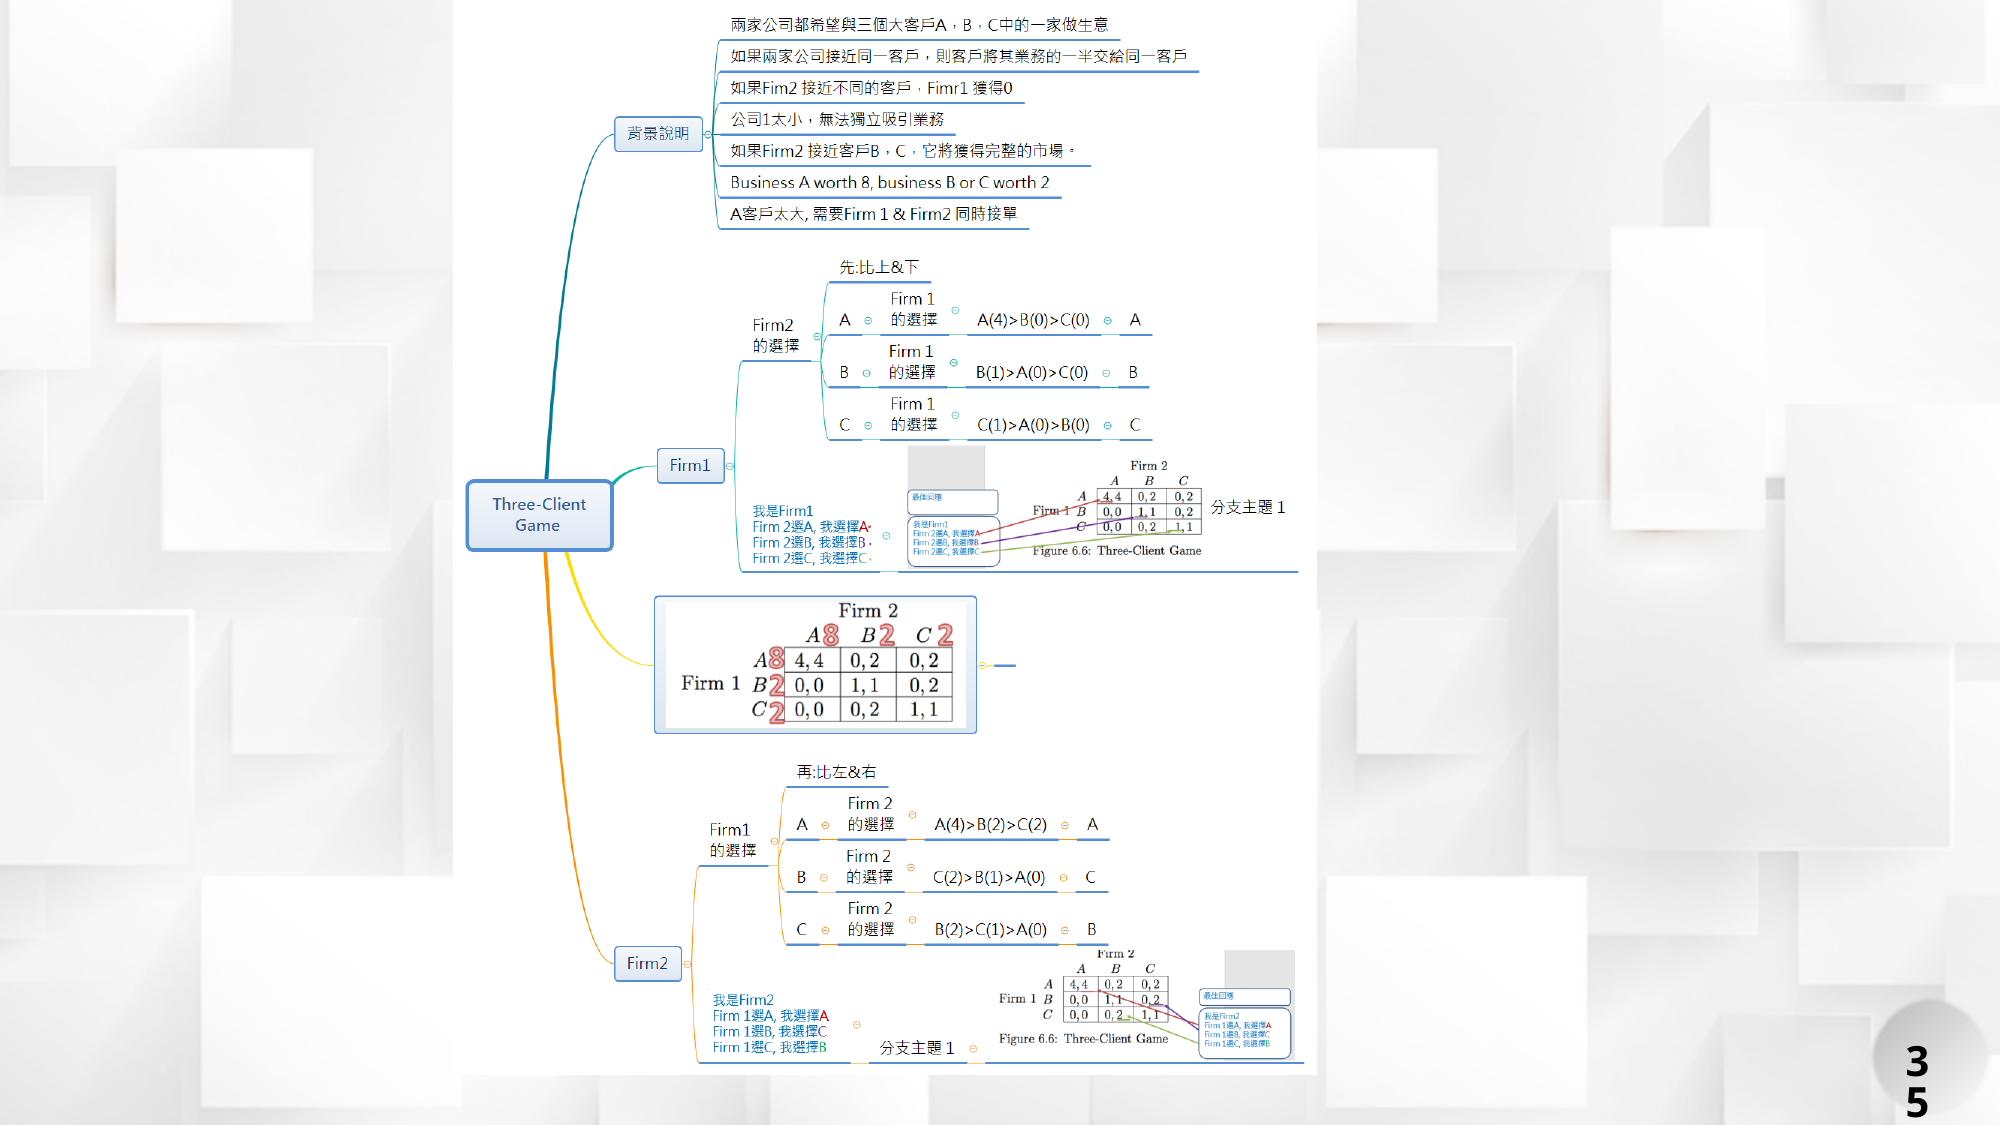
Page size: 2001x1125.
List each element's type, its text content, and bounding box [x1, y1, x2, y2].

picture [0, 0, 2001, 1125]
text_box [1874, 1001, 1987, 1114]
text_box 35 [1890, 1027, 1966, 1099]
